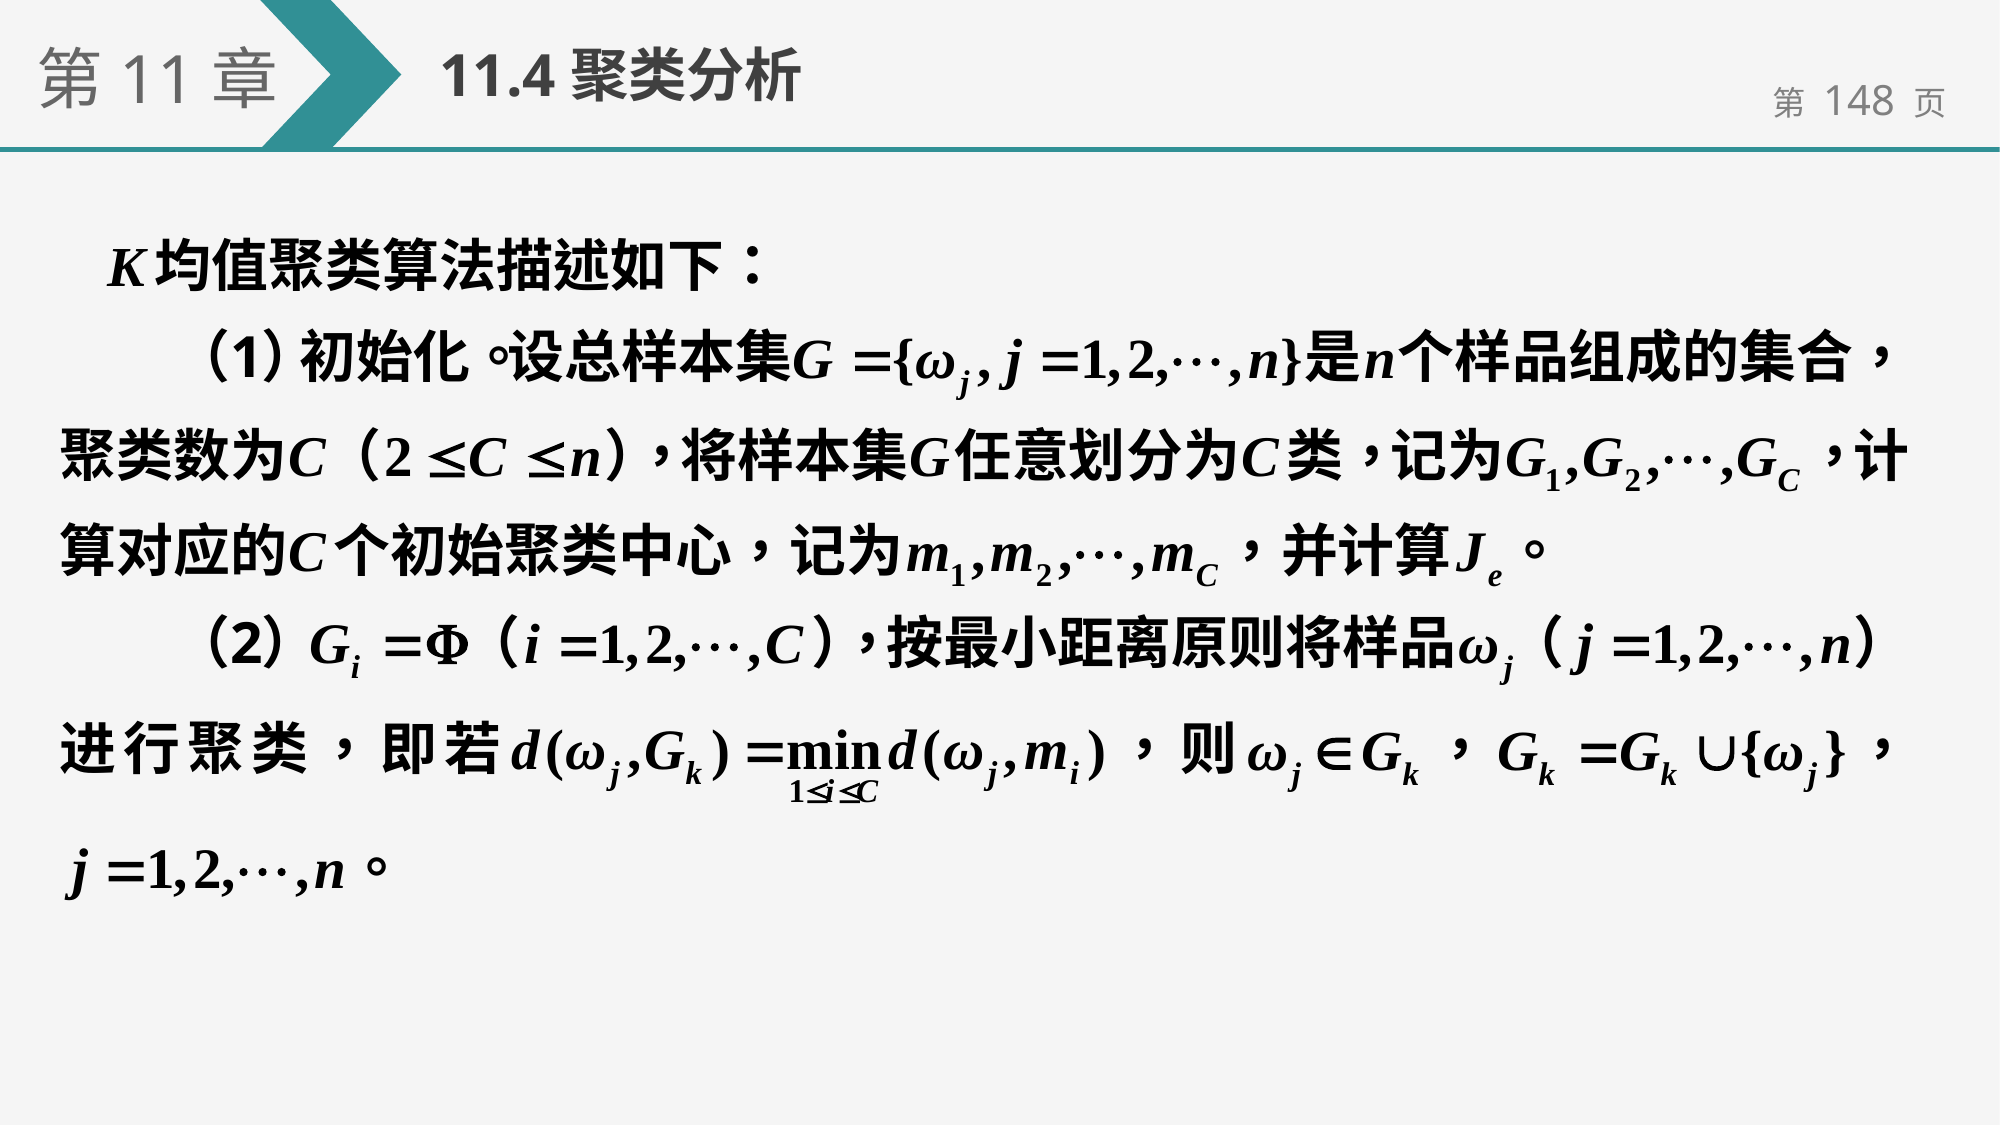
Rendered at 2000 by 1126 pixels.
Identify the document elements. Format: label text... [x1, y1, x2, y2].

text_box [258, 0, 403, 148]
text_box 11.4聚类分析 [424, 31, 1366, 116]
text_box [59, 218, 1907, 948]
text_box 第11章 [21, 29, 294, 125]
